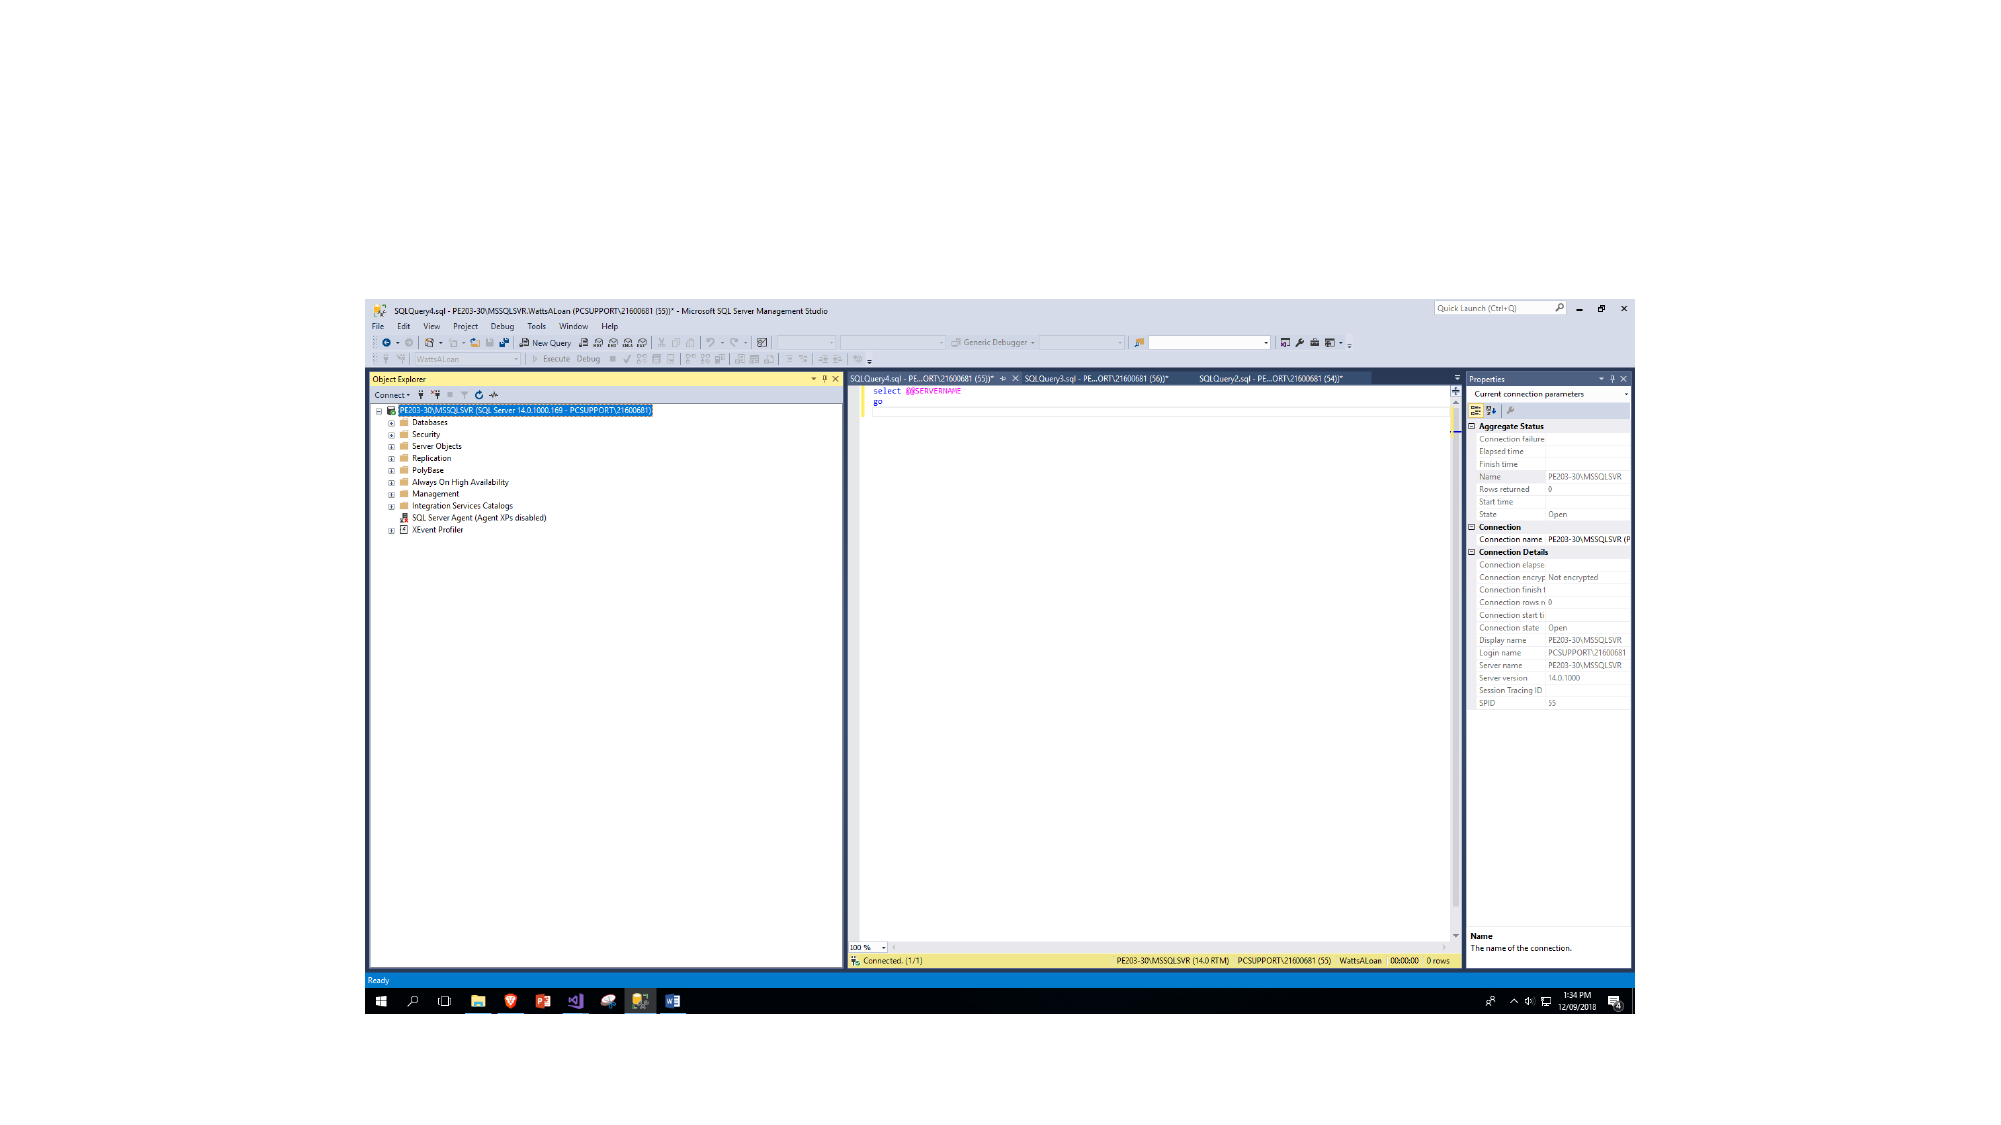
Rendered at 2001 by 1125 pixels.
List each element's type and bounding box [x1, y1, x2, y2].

list [365, 299, 1635, 1014]
